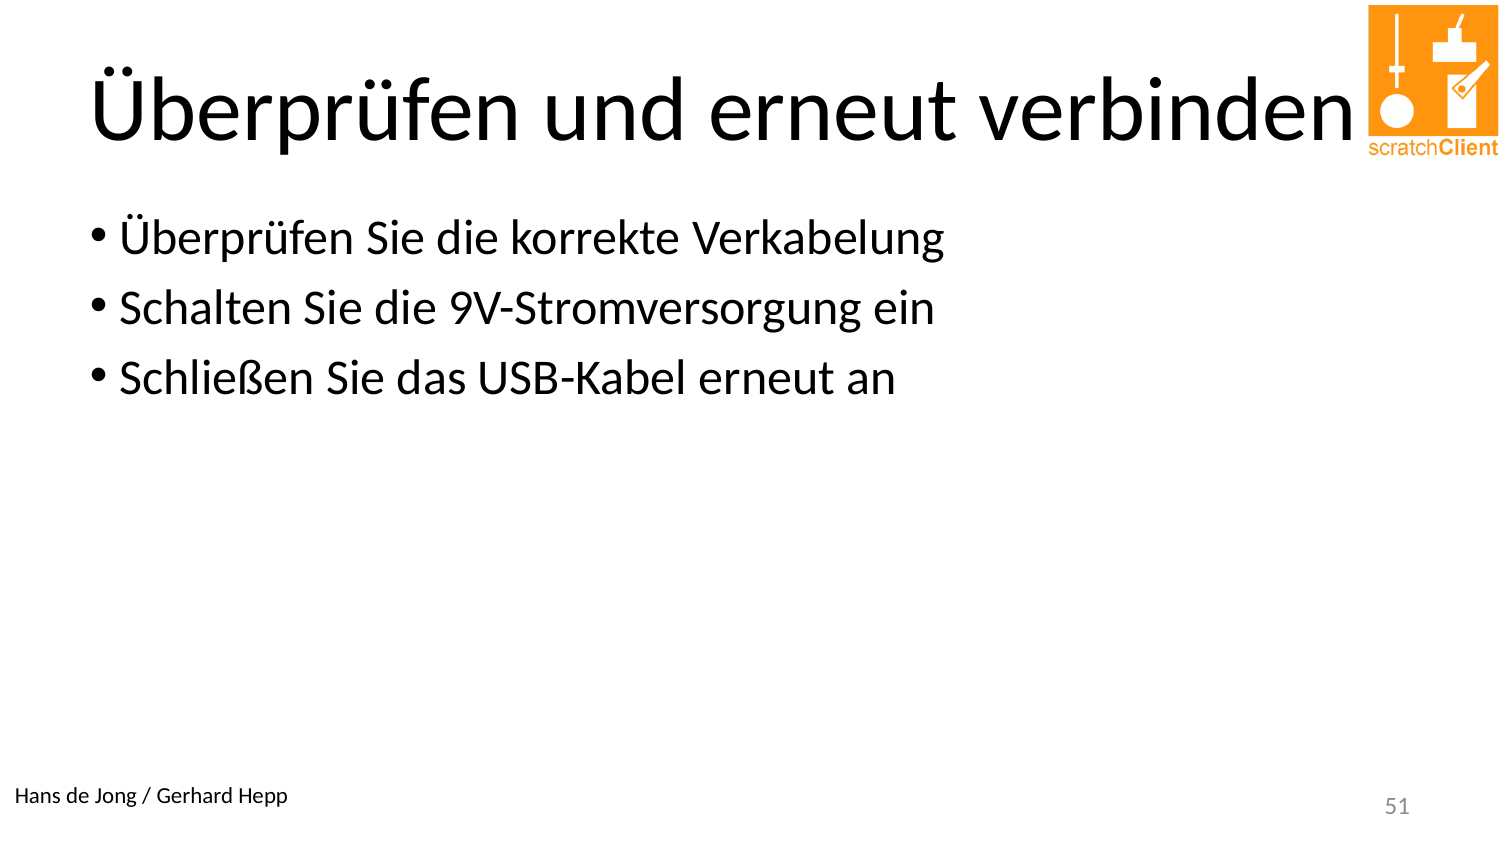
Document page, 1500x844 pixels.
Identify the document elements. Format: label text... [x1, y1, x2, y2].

picture [1366, 5, 1500, 160]
text_box 51 [1340, 781, 1425, 827]
text_box Überprüfen Sie die korrekte Verkabelung Schalten Sie die 9V-Stromversorgung ein Schließen Sie das USB-Kabel erneut an [75, 196, 1425, 754]
text_box Überprüfen und erneut verbinden [75, 33, 1425, 175]
